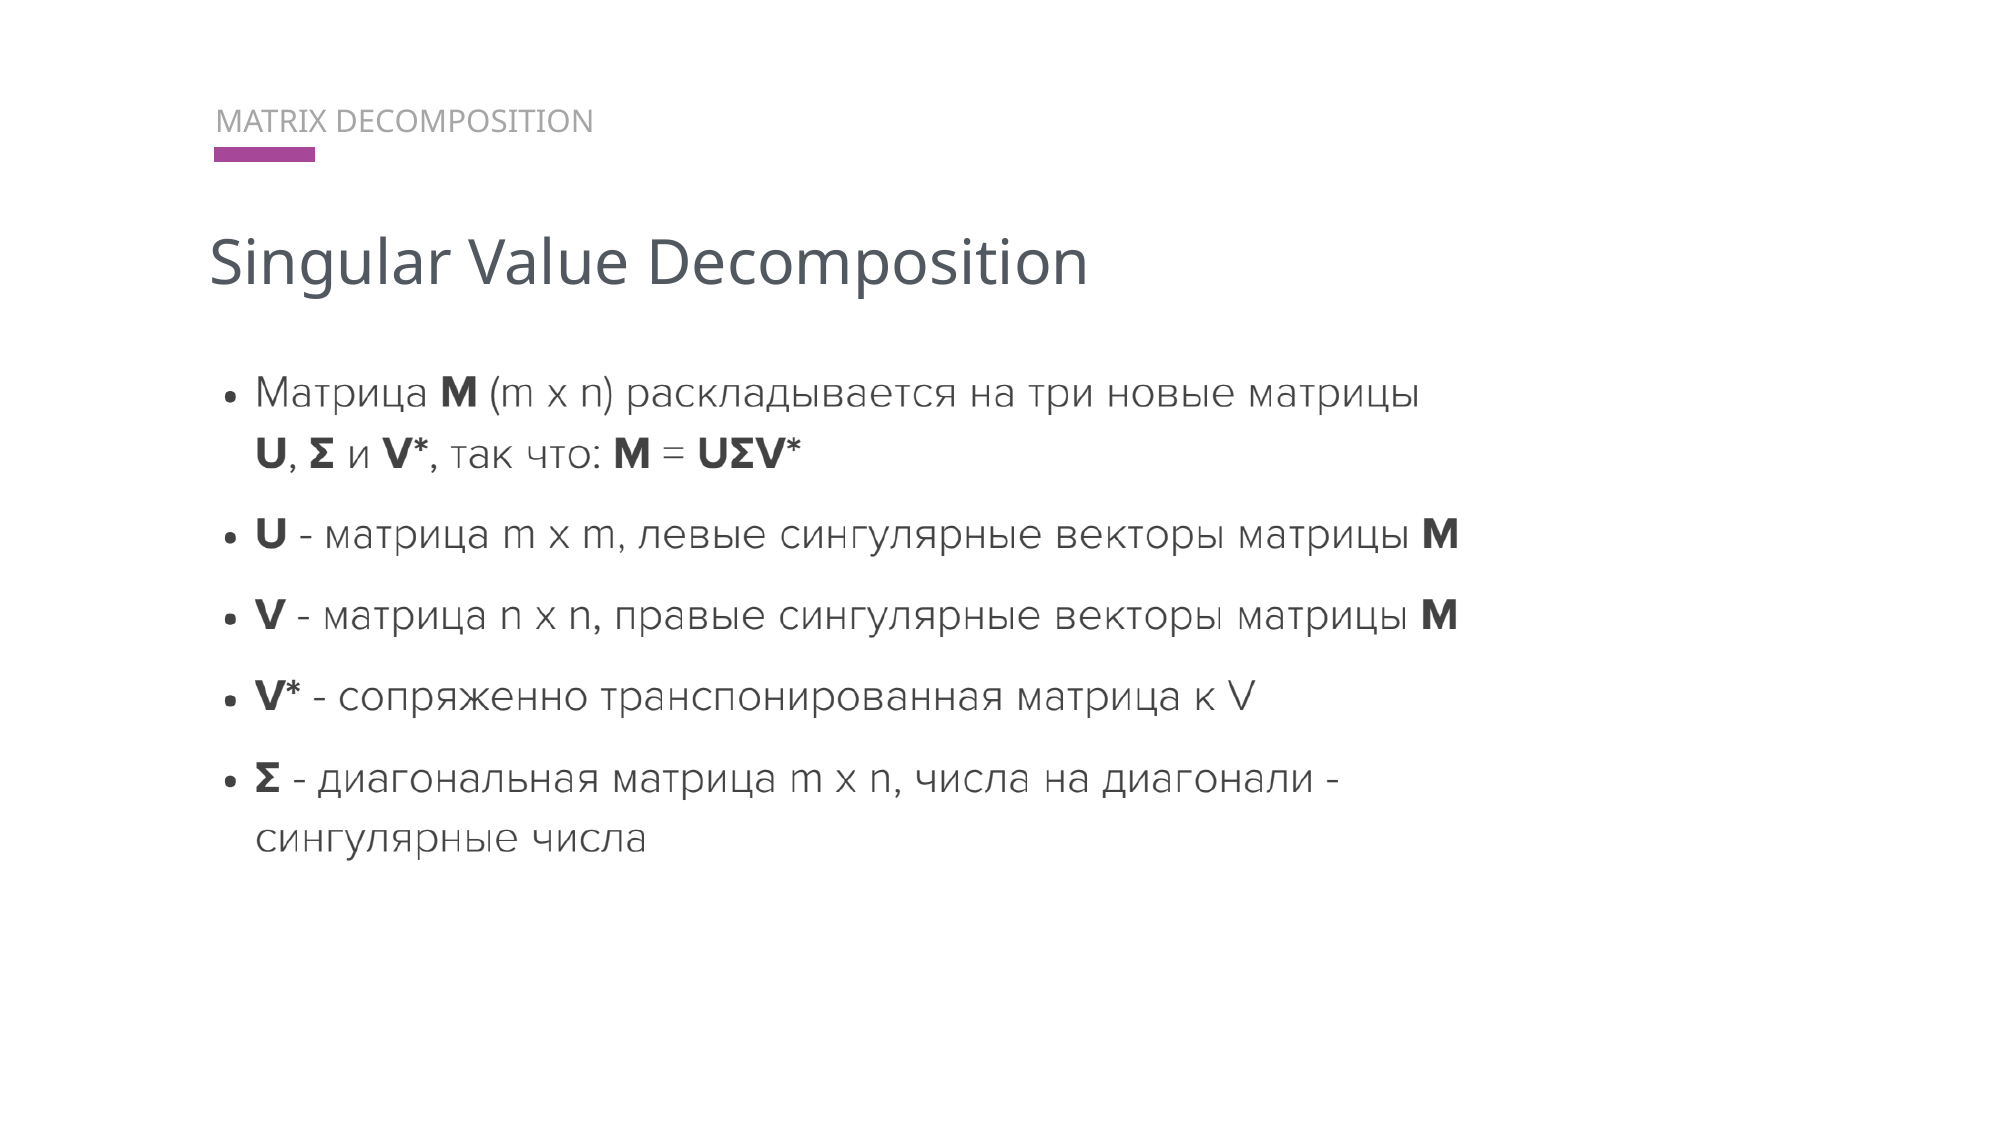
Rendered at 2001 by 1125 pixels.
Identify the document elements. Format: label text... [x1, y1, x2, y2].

text_box Singular Value Decomposition [204, 195, 1794, 335]
picture [204, 334, 1515, 904]
text_box MATRIX DECOMPOSITION [211, 85, 1800, 139]
